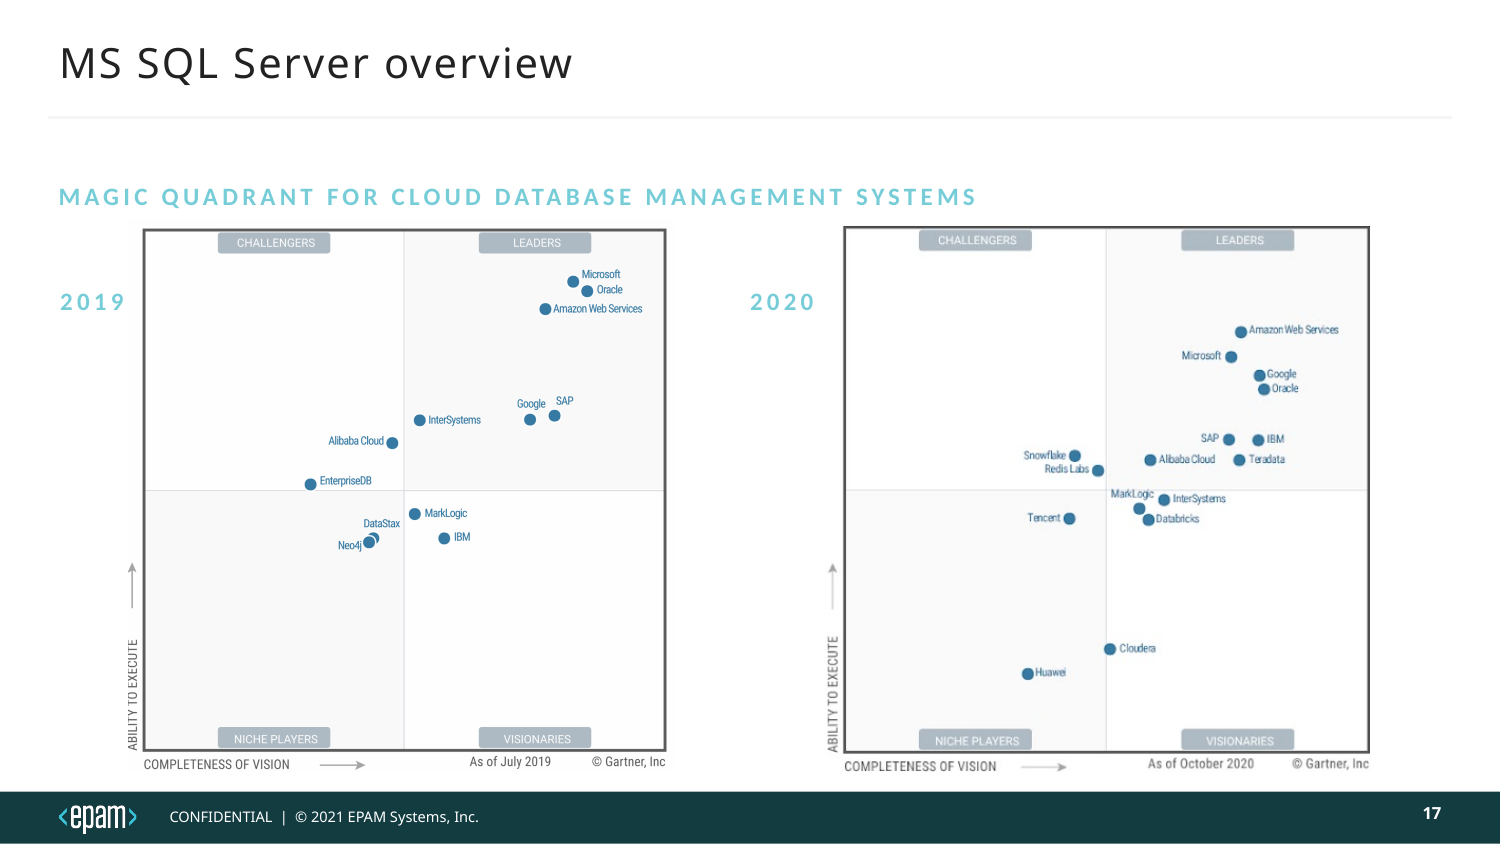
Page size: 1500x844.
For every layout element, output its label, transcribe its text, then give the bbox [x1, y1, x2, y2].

title MS SQL Server overview [59, 37, 1442, 87]
picture [825, 225, 1371, 772]
slide_number 17 [1216, 791, 1442, 844]
text_box 2020 [749, 281, 825, 329]
list Magic Quadrant for Cloud Database Management Systems [58, 177, 1442, 234]
picture [128, 219, 675, 772]
text_box 2019 [60, 281, 128, 329]
